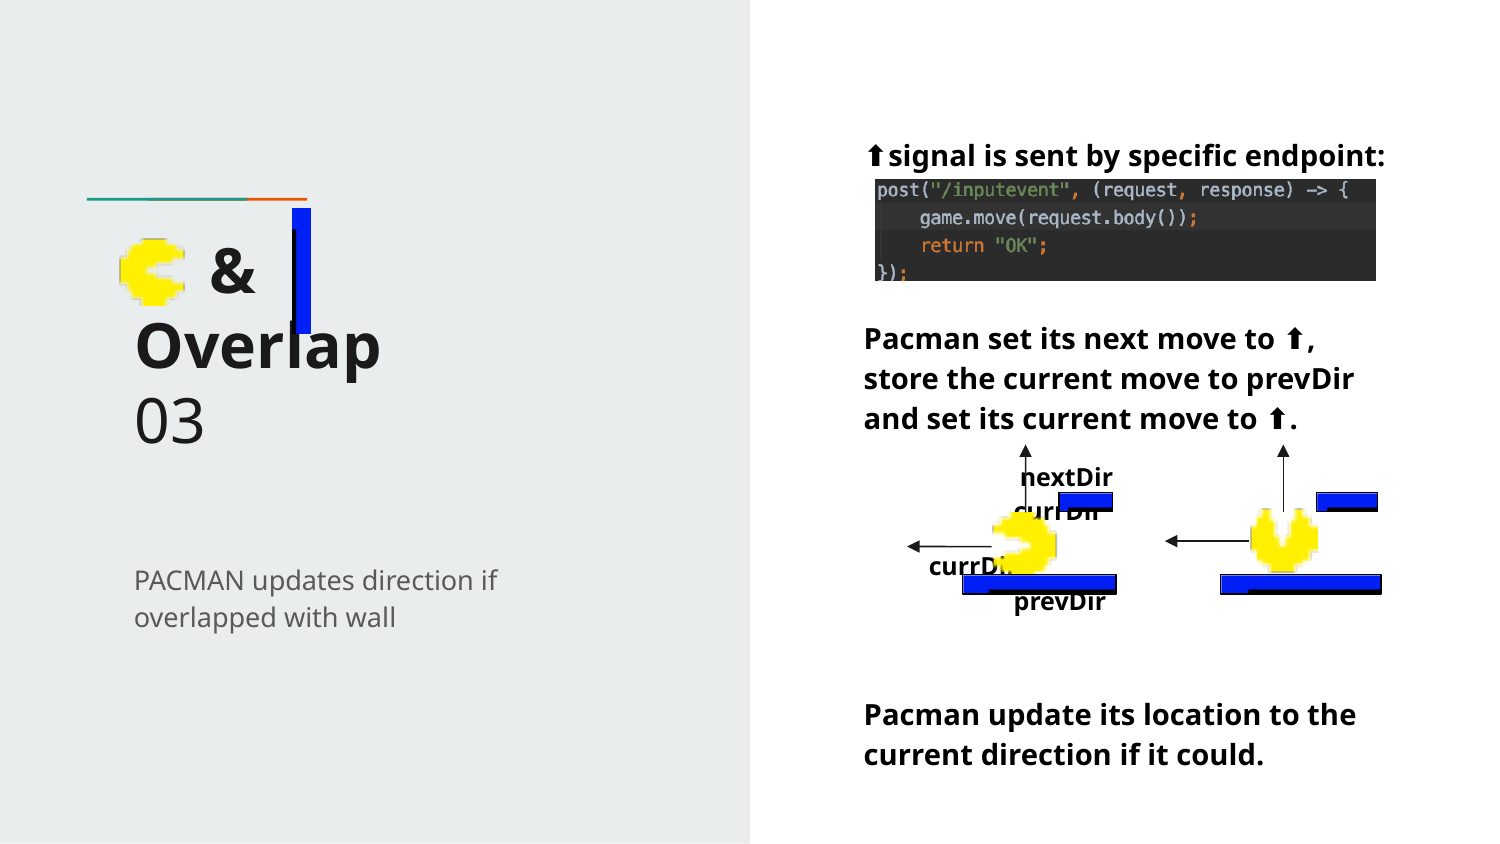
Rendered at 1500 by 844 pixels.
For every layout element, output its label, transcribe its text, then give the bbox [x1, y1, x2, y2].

picture [1222, 472, 1380, 664]
title & Overlap 03 [119, 216, 662, 494]
picture [1060, 475, 1112, 529]
subtitle PACMAN updates direction if overlapped with wall [118, 543, 661, 669]
picture [118, 236, 188, 306]
picture [875, 179, 1376, 281]
picture [964, 507, 1115, 661]
picture [292, 208, 311, 334]
list ⬆signal is sent by specific endpoint: Pacman set its next move to ⬆, store the current move to prevDir and set its current move to ⬆. nextDir currDir currDir prevDir Pacman update its location to the current direction if it could. asd [848, 117, 1403, 719]
